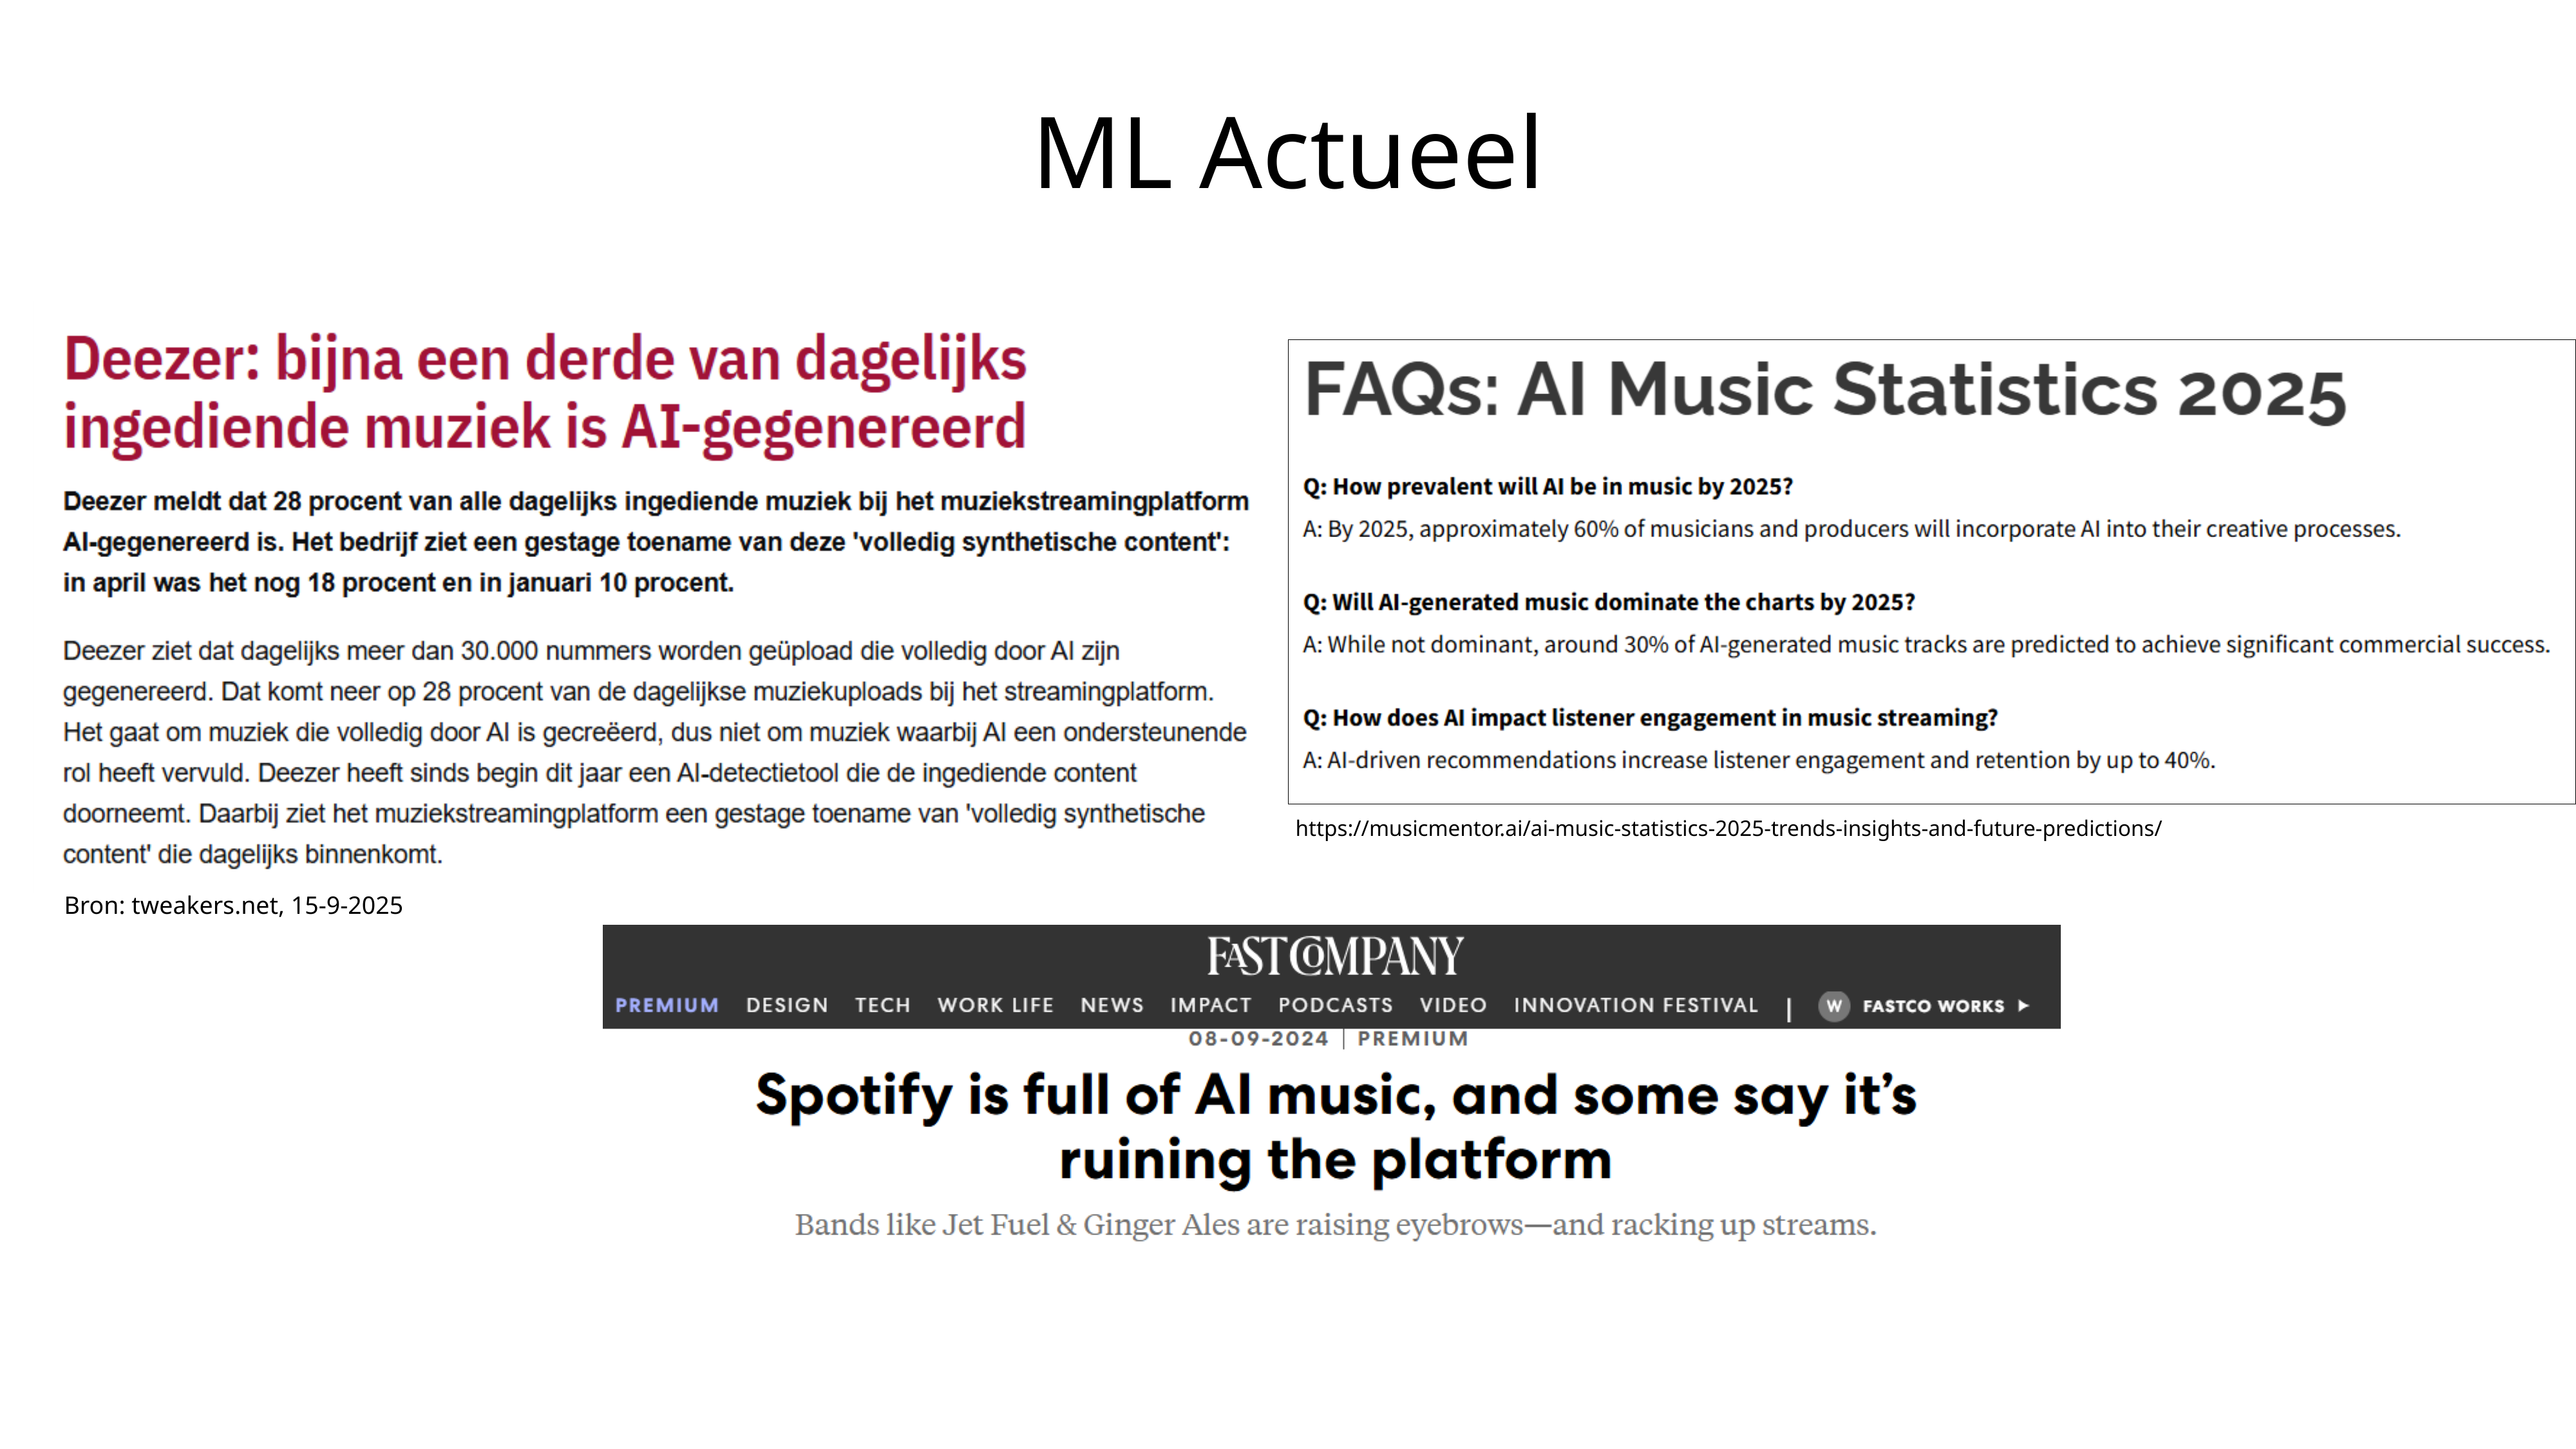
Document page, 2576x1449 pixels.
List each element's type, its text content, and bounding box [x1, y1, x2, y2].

text_box https://musicmentor.ai/ai-music-statistics-2025-trends-insights-and-future-predictions/ [1692, 811, 2224, 849]
picture [32, 301, 2576, 893]
text_box Bron: tweakers.net, 15-9-2025 [56, 900, 460, 927]
title ML Actueel [127, 73, 2449, 226]
picture [603, 925, 2061, 1271]
